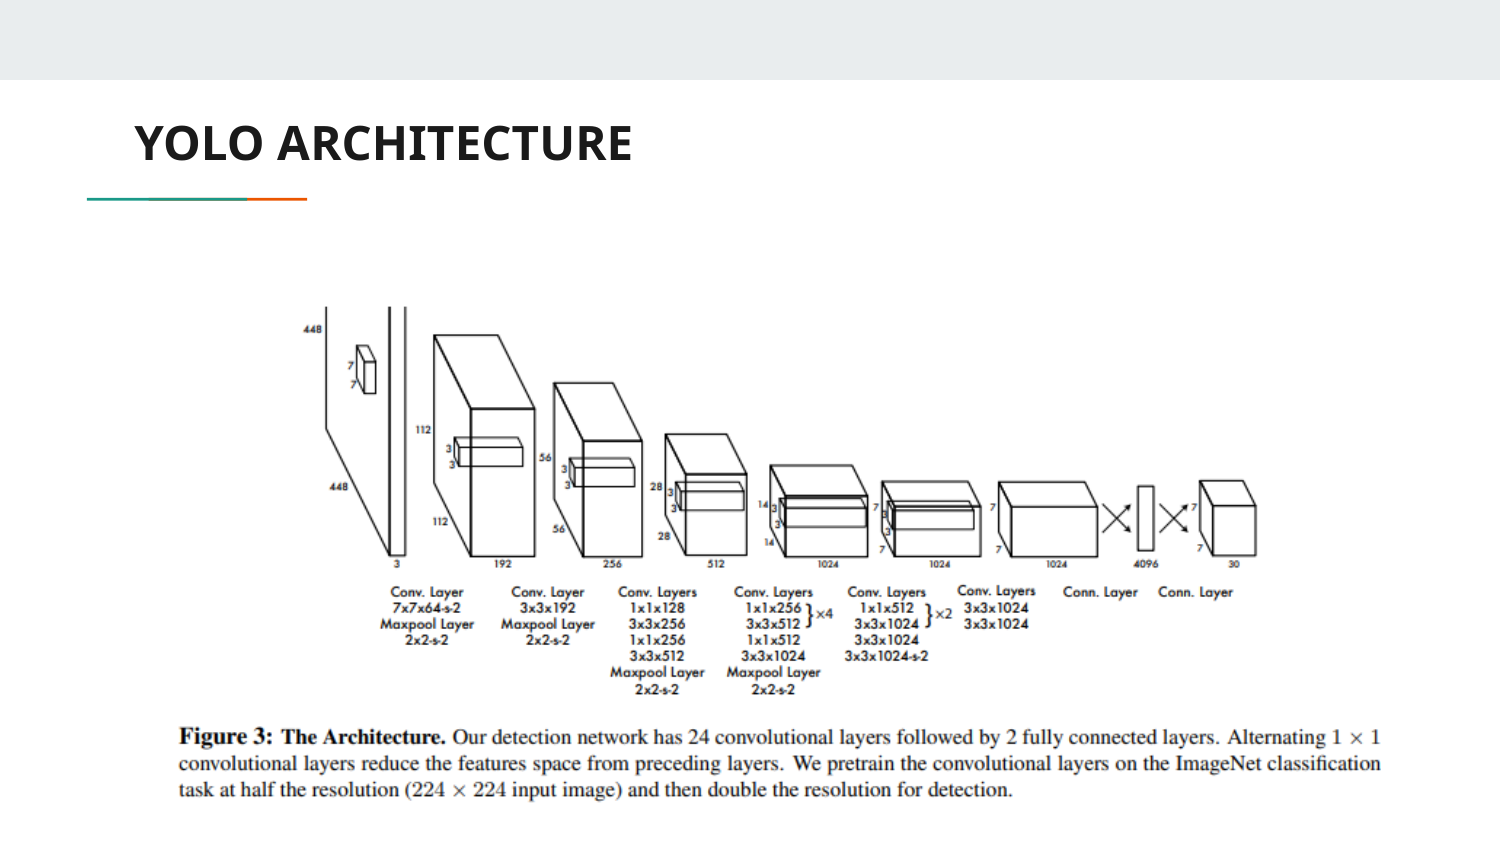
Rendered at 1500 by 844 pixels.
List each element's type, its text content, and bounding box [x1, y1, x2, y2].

picture [151, 218, 1413, 817]
title YOLO ARCHITECTURE [119, 98, 1381, 186]
